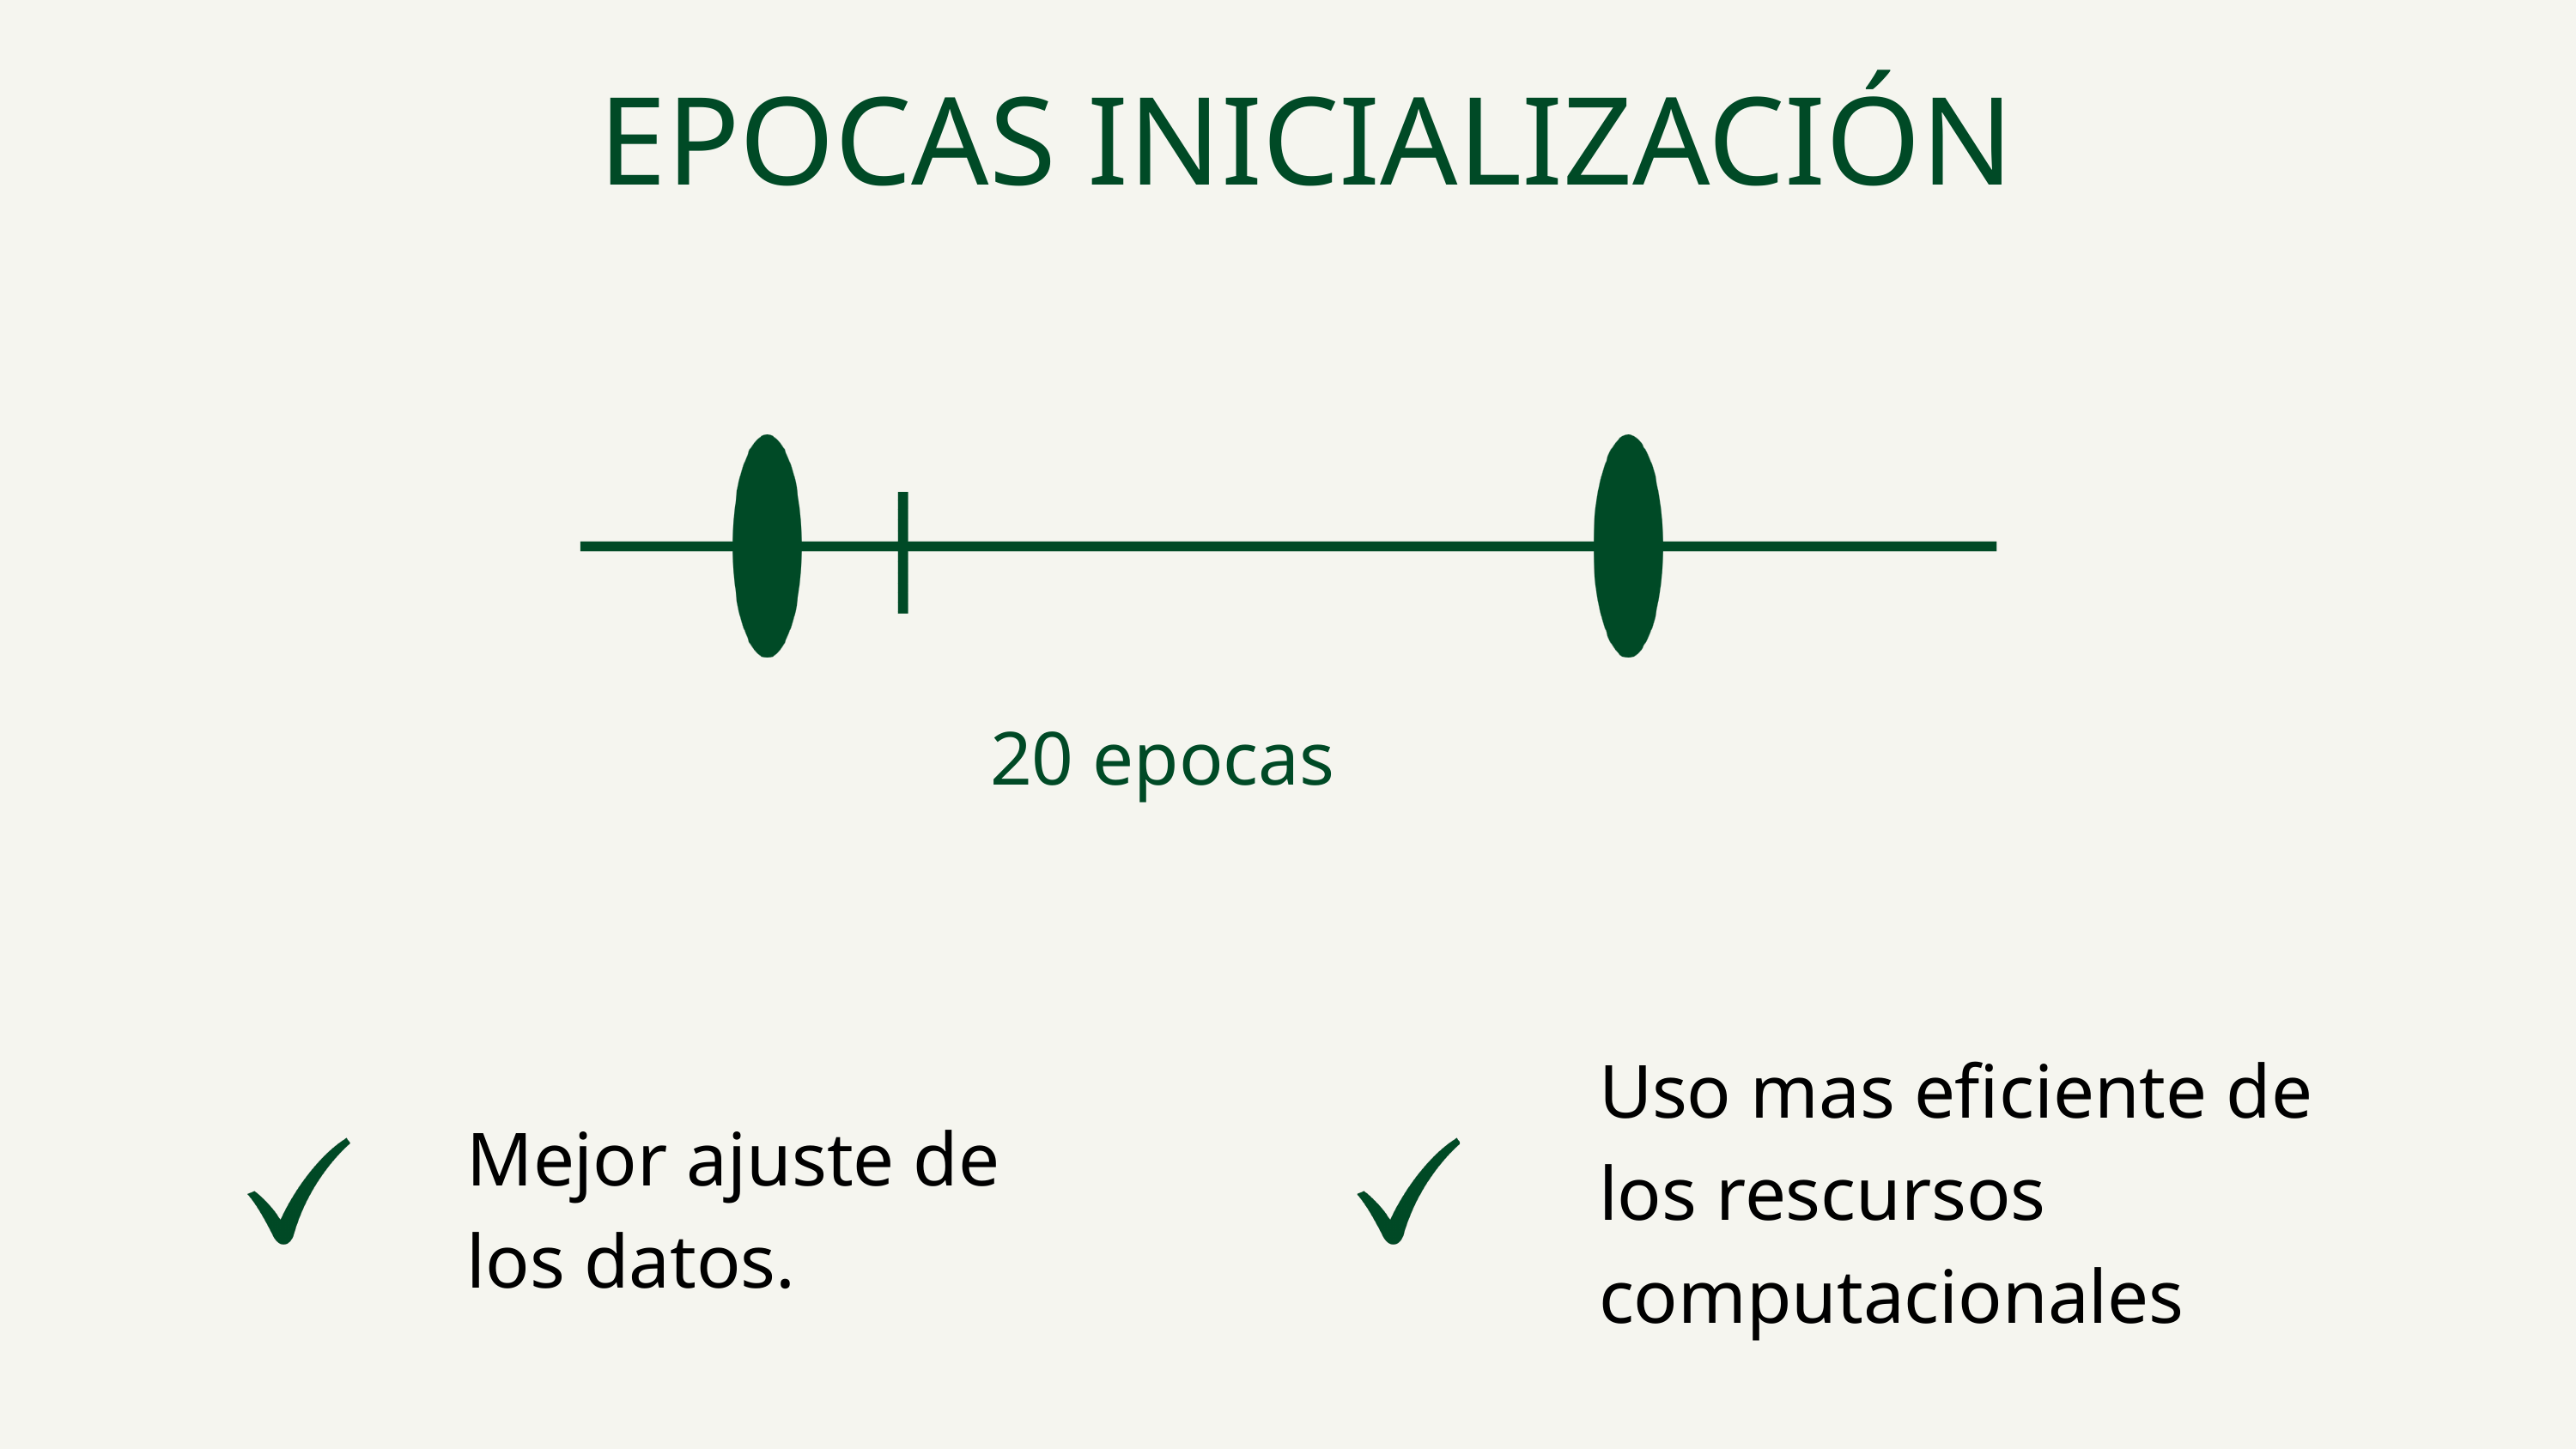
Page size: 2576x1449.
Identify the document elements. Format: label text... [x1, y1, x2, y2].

text_box Mejor ajuste de los datos. [466, 1097, 1063, 1303]
text_box [247, 1137, 350, 1245]
text_box [577, 434, 1999, 658]
text_box Uso mas eficiente de los rescursos computacionales [1599, 1029, 2340, 1338]
text_box 20 epocas [990, 697, 1586, 800]
text_box [1357, 1137, 1461, 1245]
text_box EPOCAS INICIALIZACIÓN [37, 39, 2576, 209]
